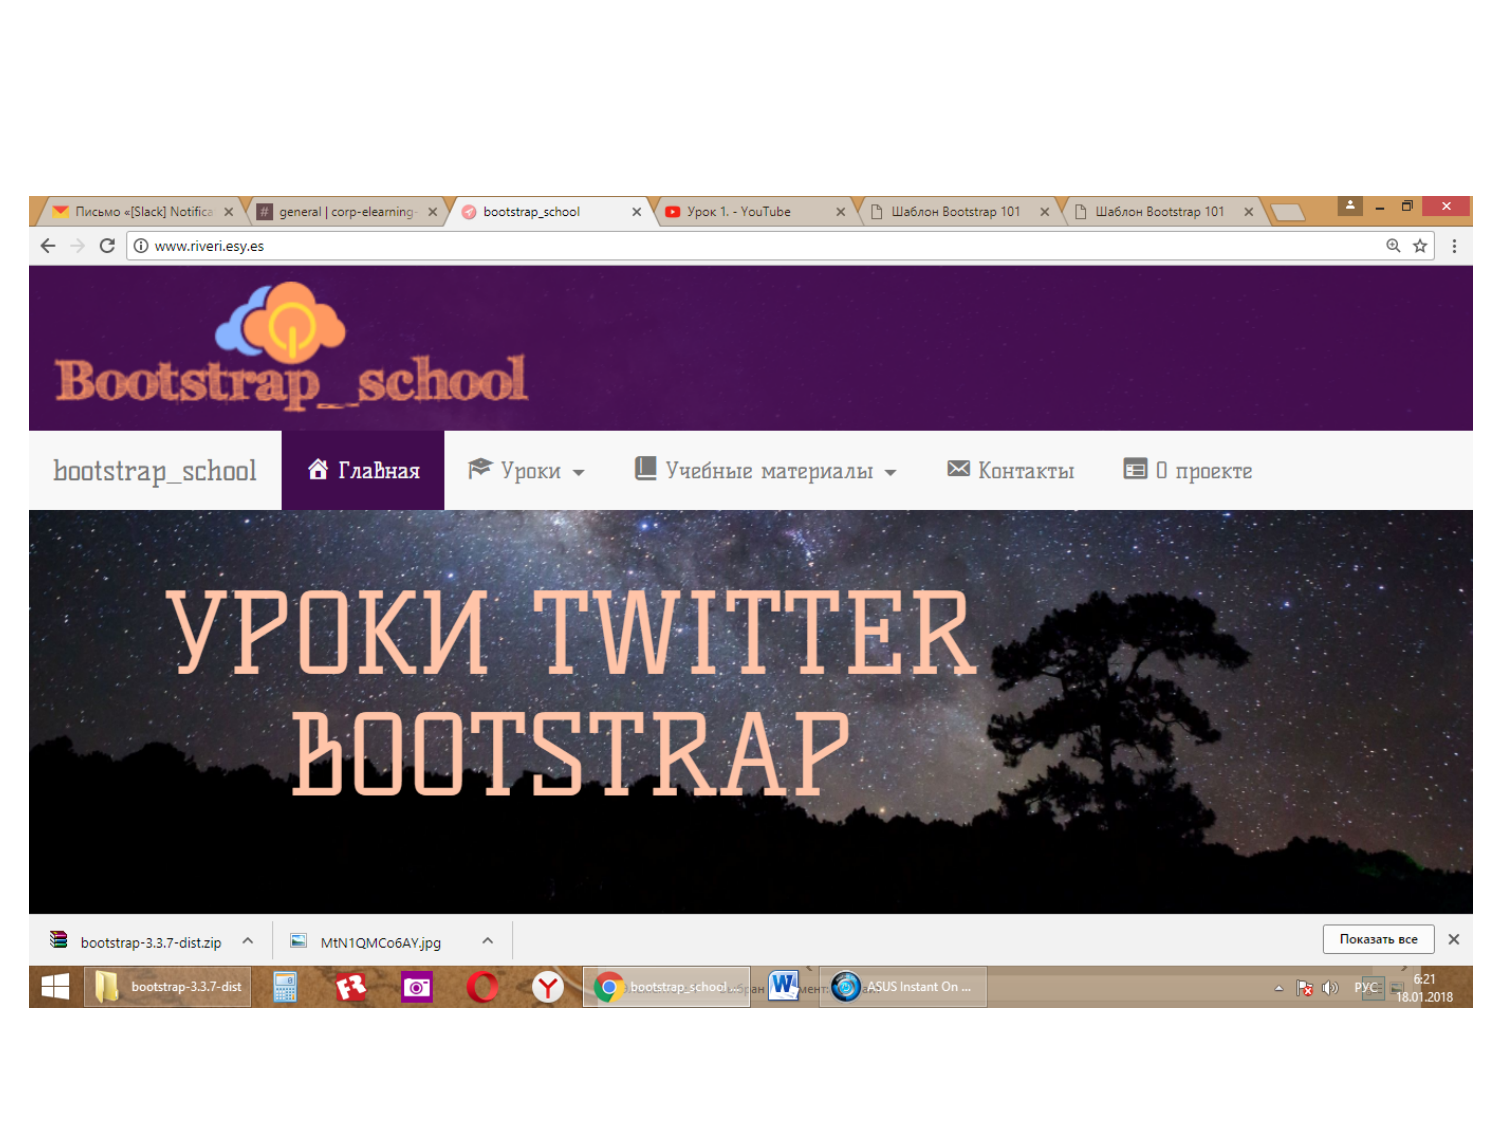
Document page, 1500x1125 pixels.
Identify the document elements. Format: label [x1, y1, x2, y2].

picture [29, 196, 1474, 1008]
